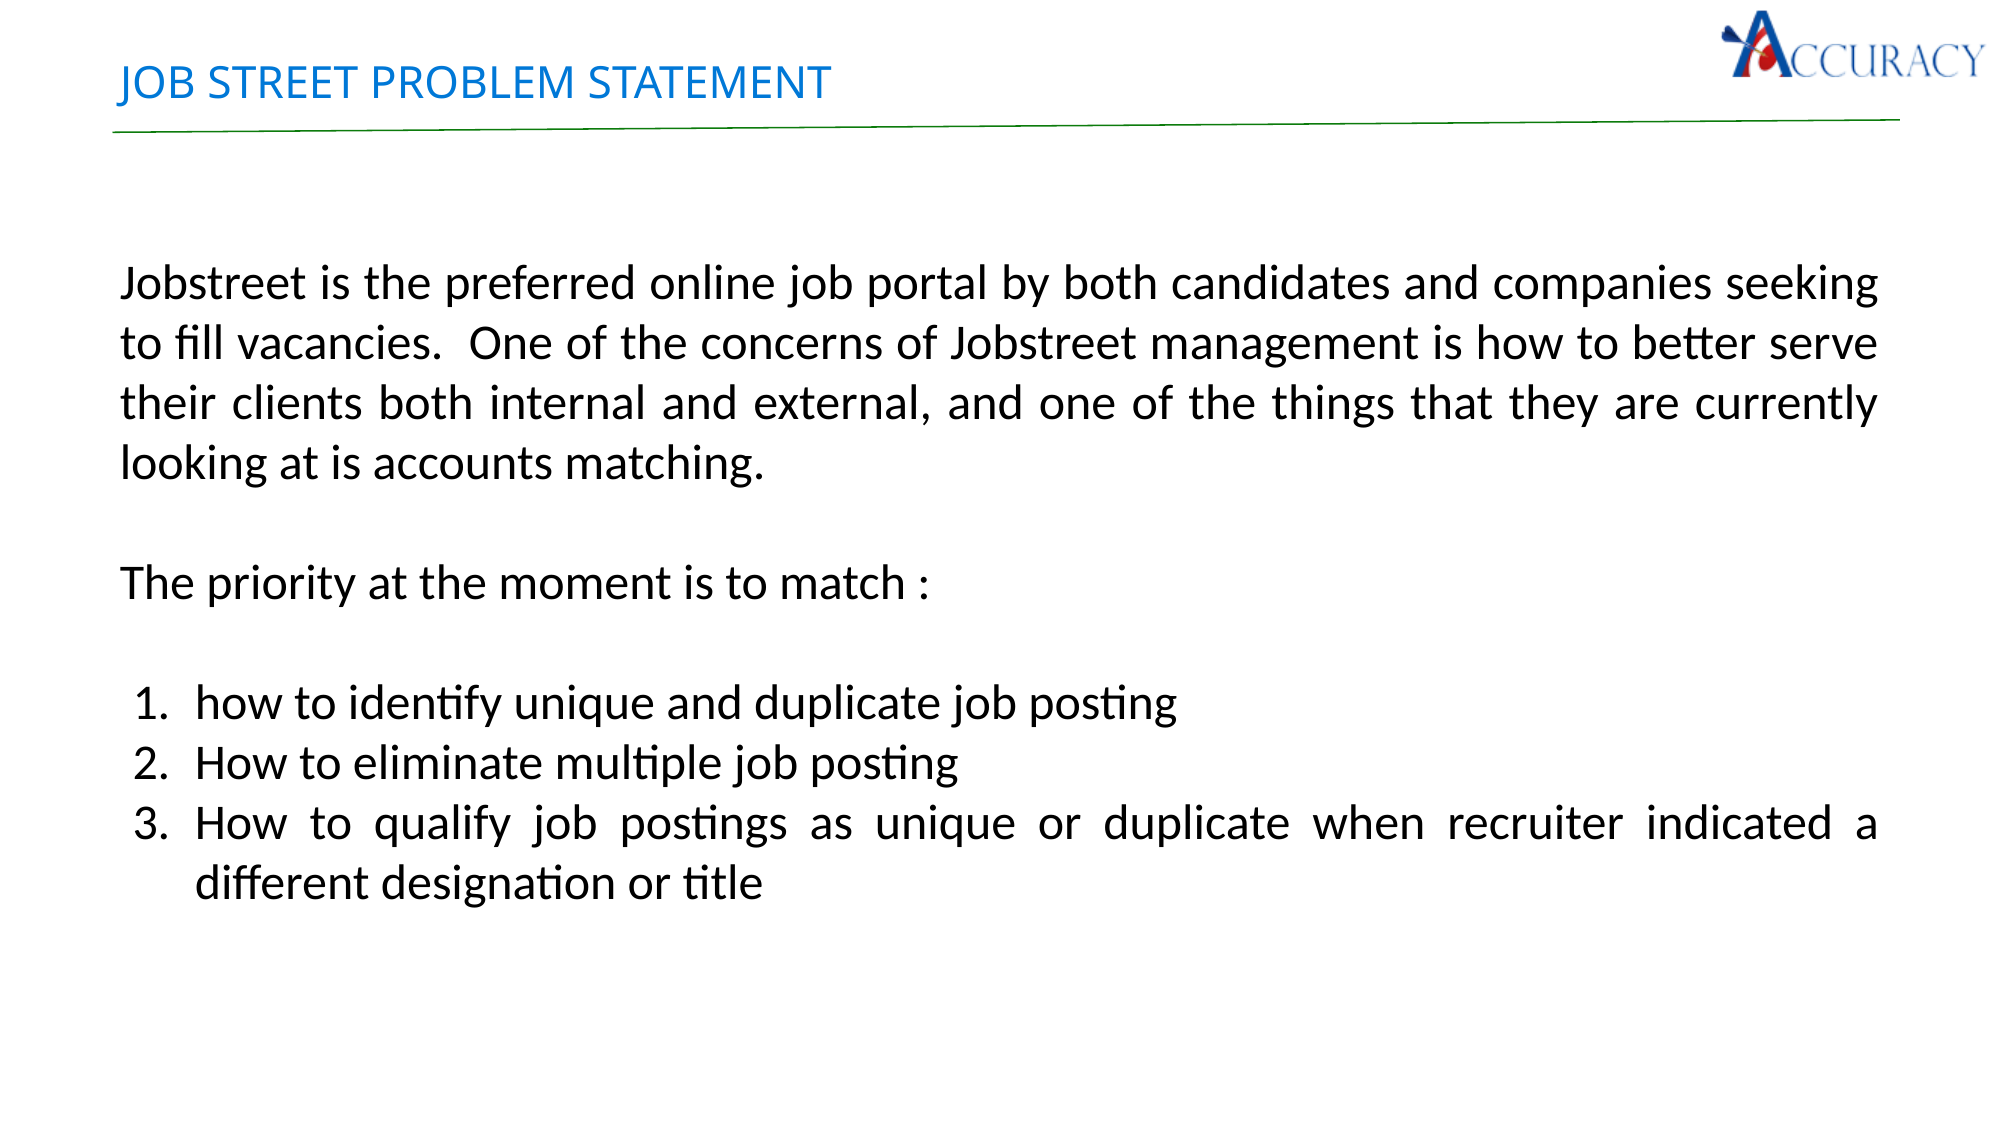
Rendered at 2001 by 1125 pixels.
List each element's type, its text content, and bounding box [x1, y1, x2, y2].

text_box JOB STREET PROBLEM STATEMENT [99, 43, 1451, 118]
picture [1719, 5, 1990, 82]
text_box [112, 119, 1901, 133]
text_box Jobstreet is the preferred online job portal by both candidates and companies seeking to fill vacancies. One of the concerns of Jobstreet management is how to better serve their clients both internal and external, and one of the things that they are currently looking at is accounts matching. The priority at the moment is to match : how to identify unique and duplicate job posting How to eliminate multiple job posting How to qualify job postings as unique or duplicate when recruiter indicated a different designation or title [99, 229, 1900, 988]
